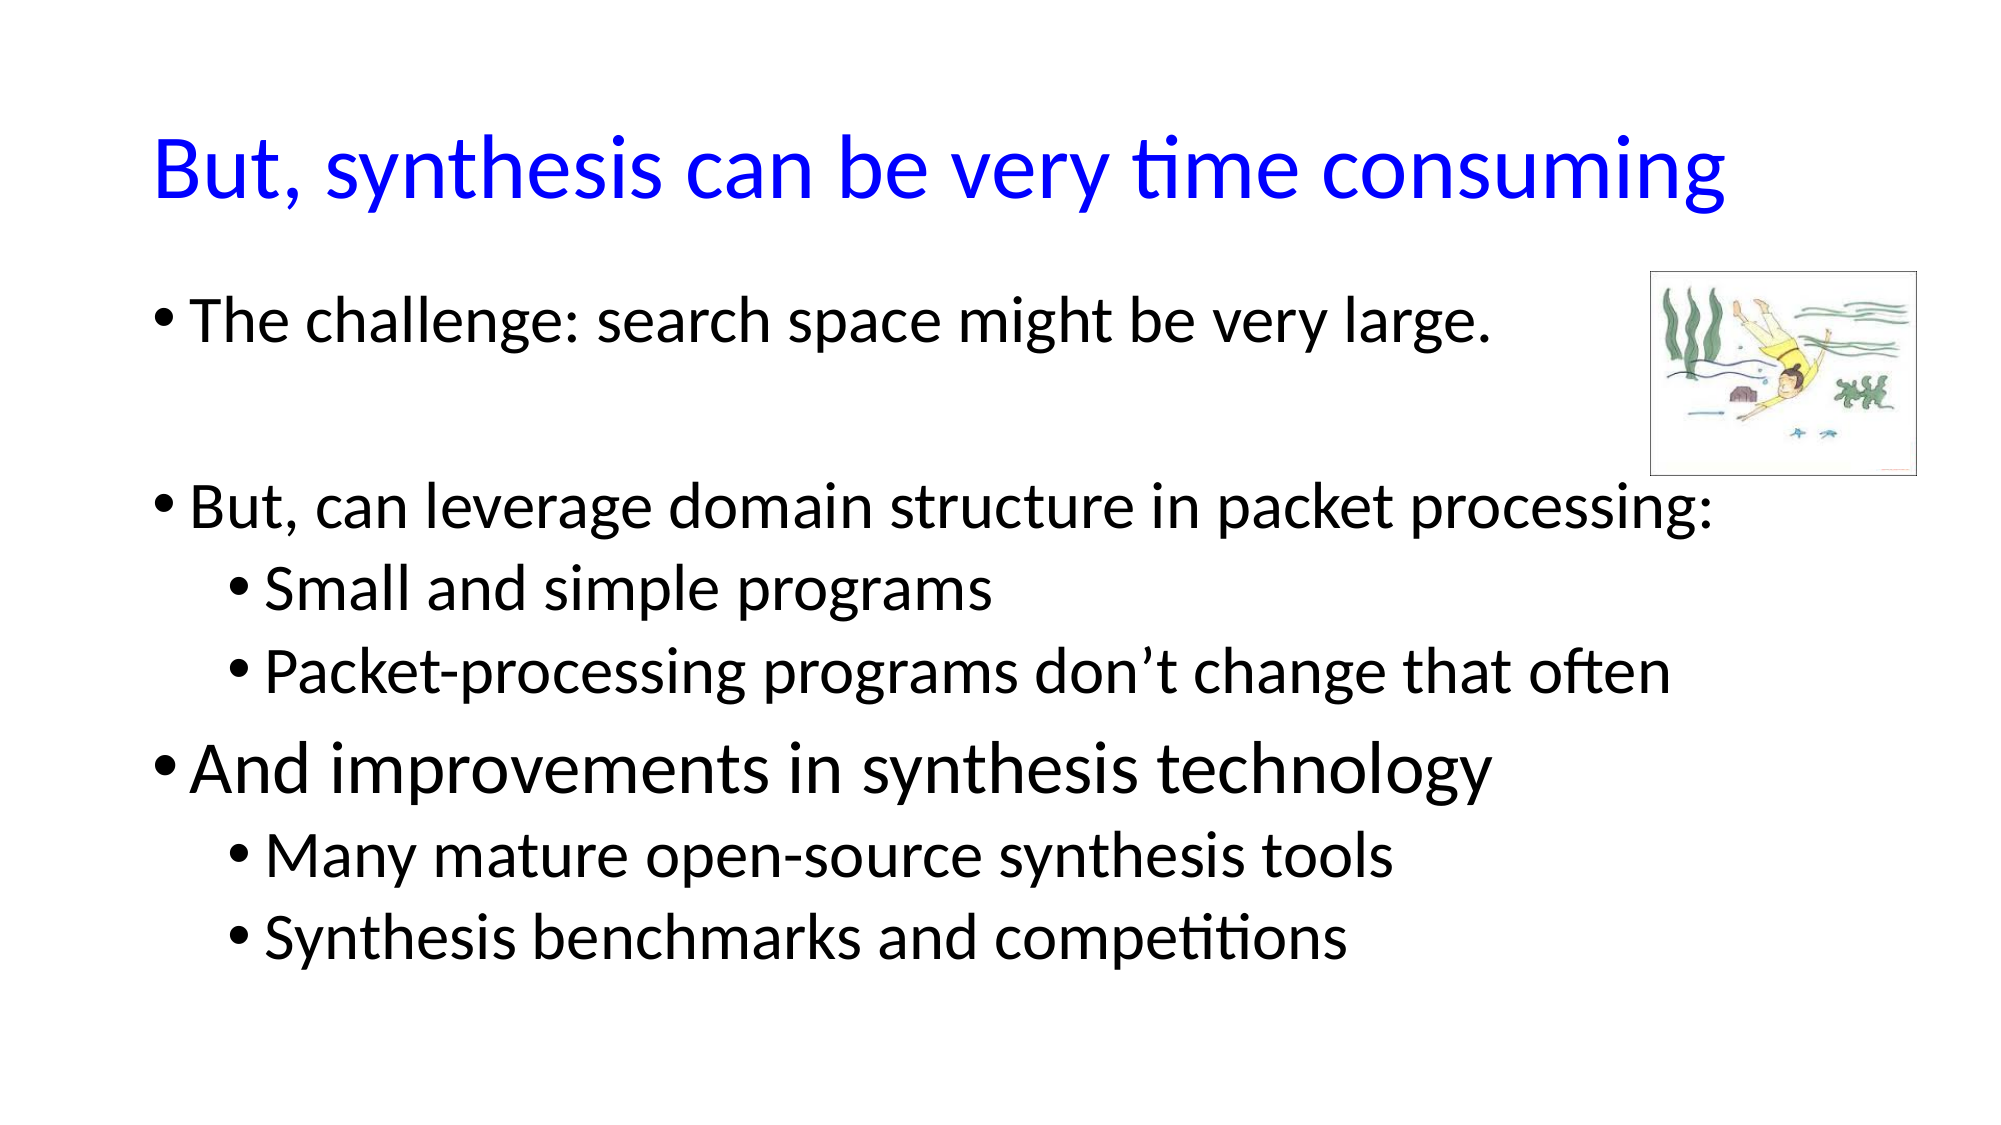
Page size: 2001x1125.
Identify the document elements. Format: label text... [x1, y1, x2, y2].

list The challenge: search space might be very large. But, can leverage domain structure in packet processing: Small and simple programs Packet-processing programs don’t change that often And improvements in synthesis technology Many mature open-source synthesis tools Synthesis benchmarks and competitions [137, 277, 1888, 1066]
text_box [1649, 271, 1917, 476]
title But, synthesis can be very time consuming [137, 59, 1863, 277]
